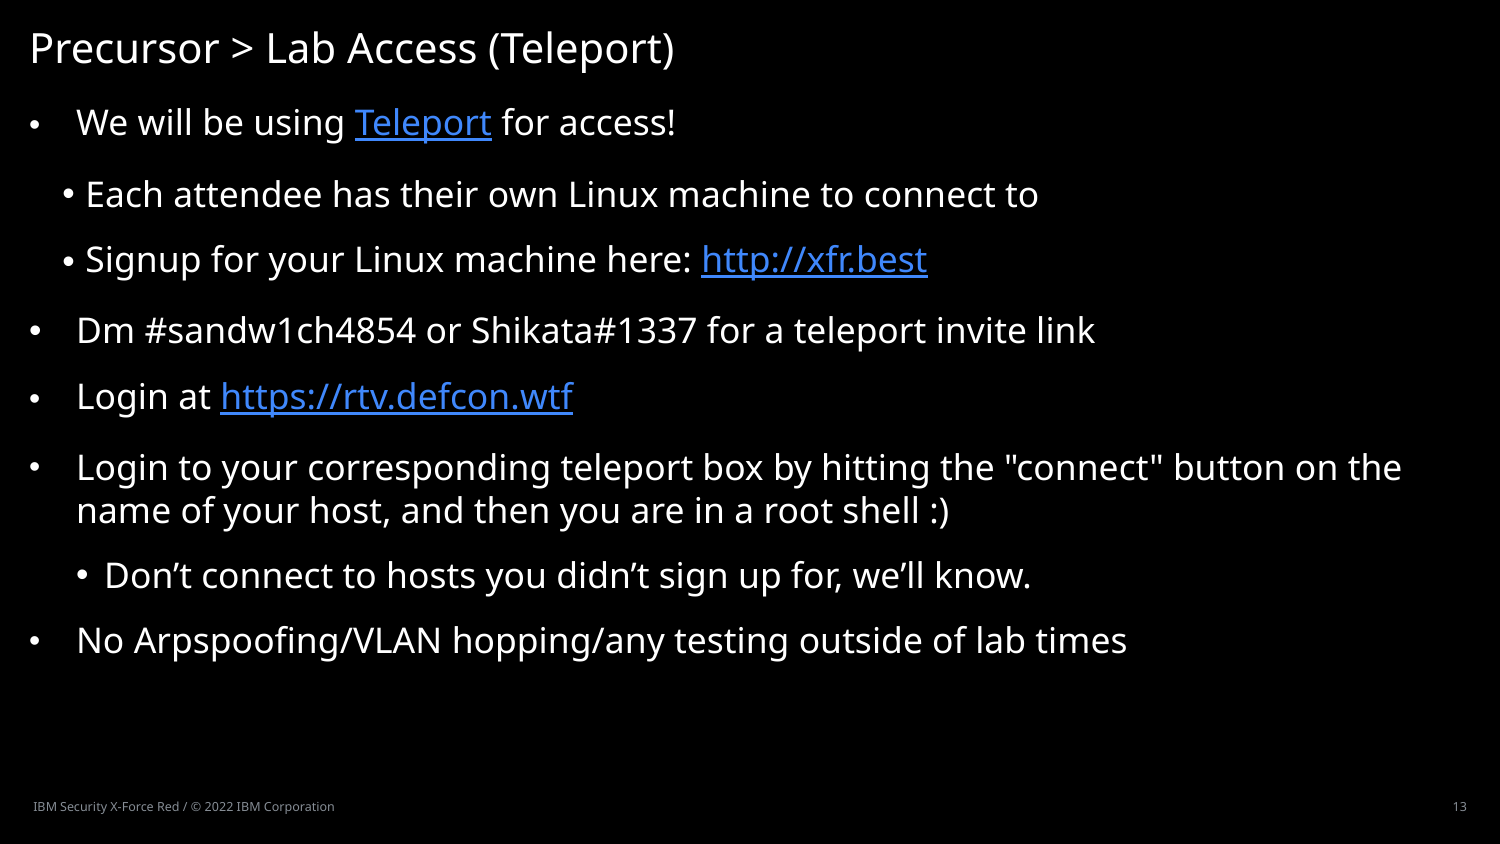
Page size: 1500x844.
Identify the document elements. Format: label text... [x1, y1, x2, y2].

footer IBM Security X-Force Red / © 2022 IBM Corporation [33, 793, 716, 821]
slide_number 13 [1369, 793, 1467, 821]
list We will be using Teleport for access! Each attendee has their own Linux machine to connect to Signup for your Linux machine here: http://xfr.best Dm #sandw1ch4854 or Shikata#1337 for a teleport invite link Login at https://rtv.defcon.wtf Login to your corresponding teleport box by hitting the "connect" button on the name of your host, and then you are in a root shell :) Don’t connect to hosts you didn’t sign up for, we’ll know. No Arpspoofing/VLAN hopping/any testing outside of lab times [29, 100, 1437, 763]
title Precursor > Lab Access (Teleport) [29, 27, 1370, 76]
